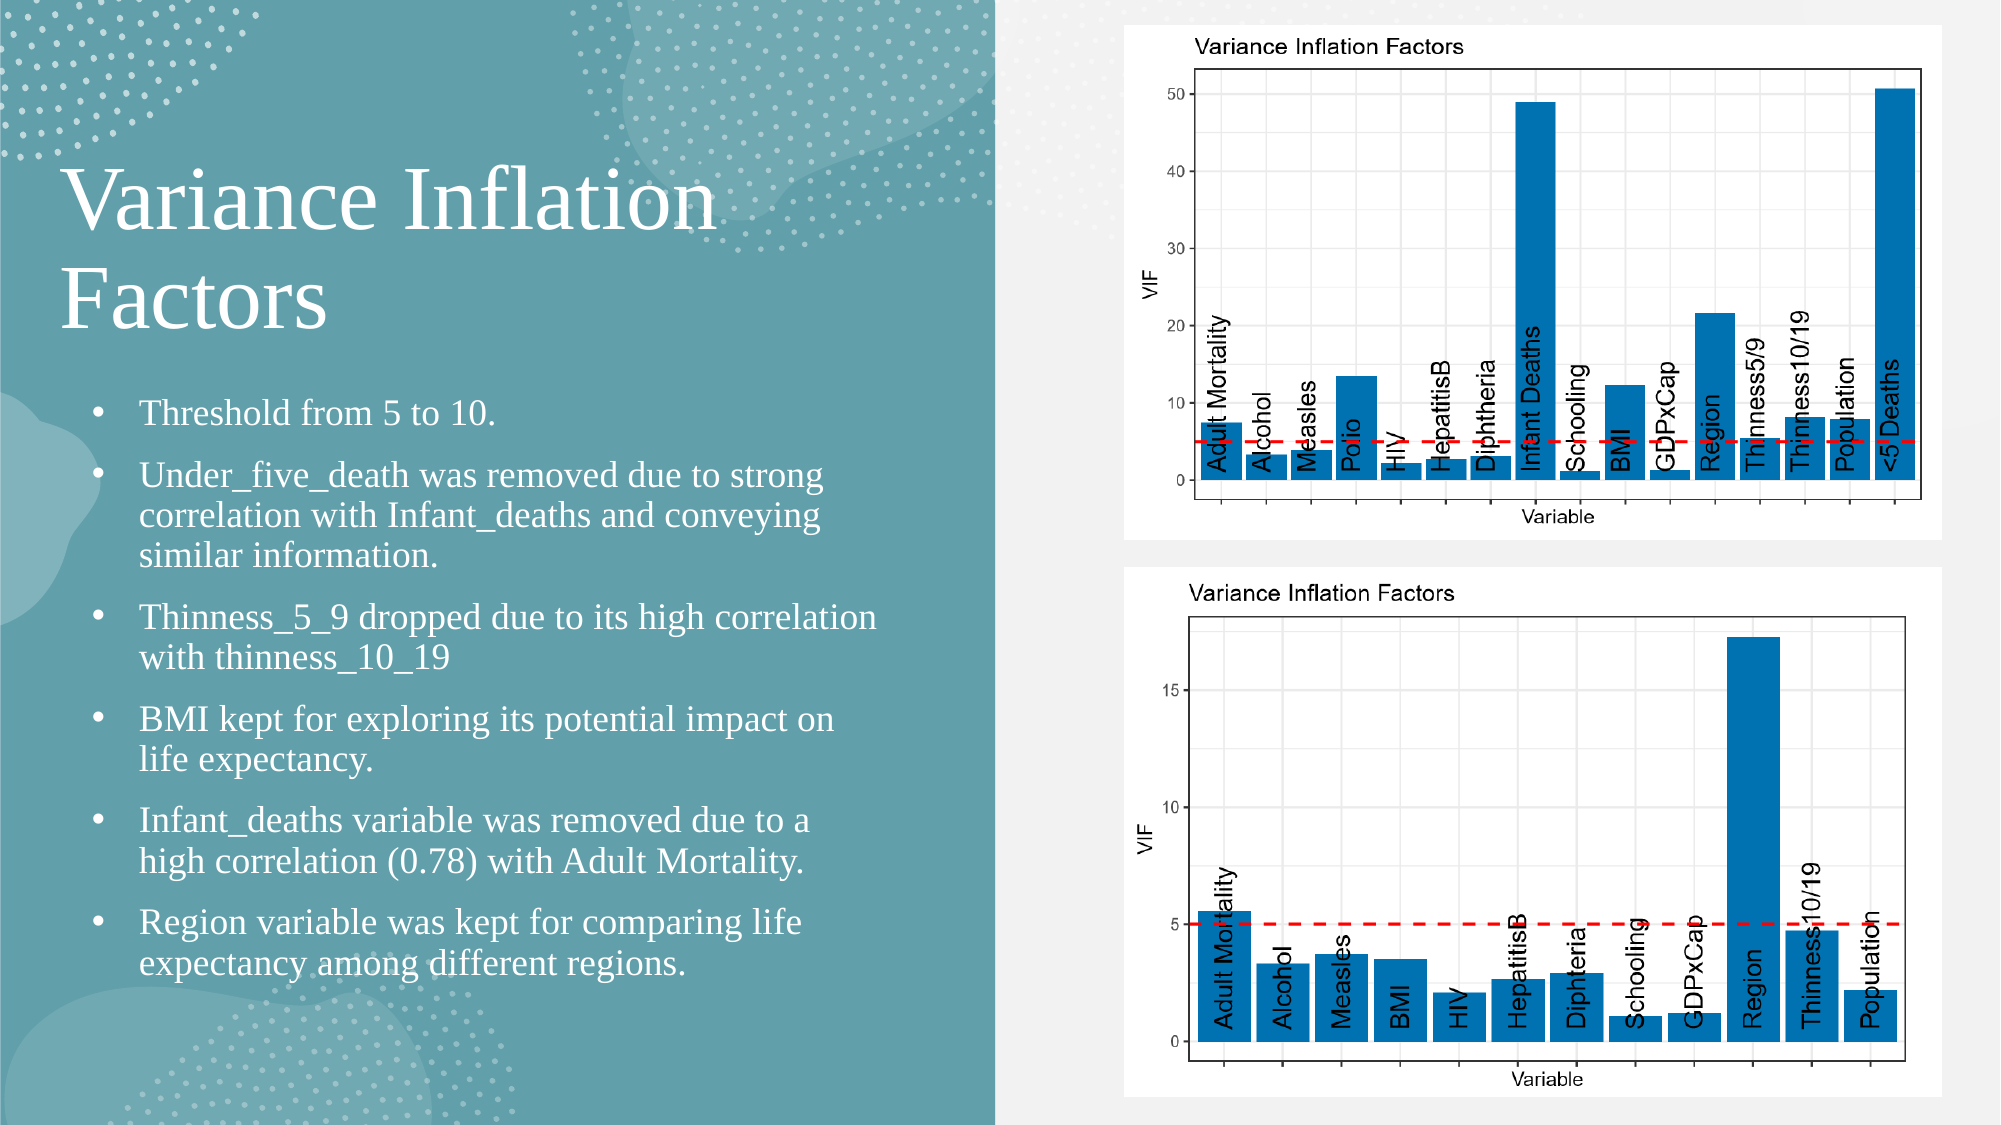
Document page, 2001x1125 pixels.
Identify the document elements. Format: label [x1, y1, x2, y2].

picture [1124, 25, 1942, 541]
text_box [0, 0, 2000, 1125]
picture [1124, 568, 1942, 1097]
